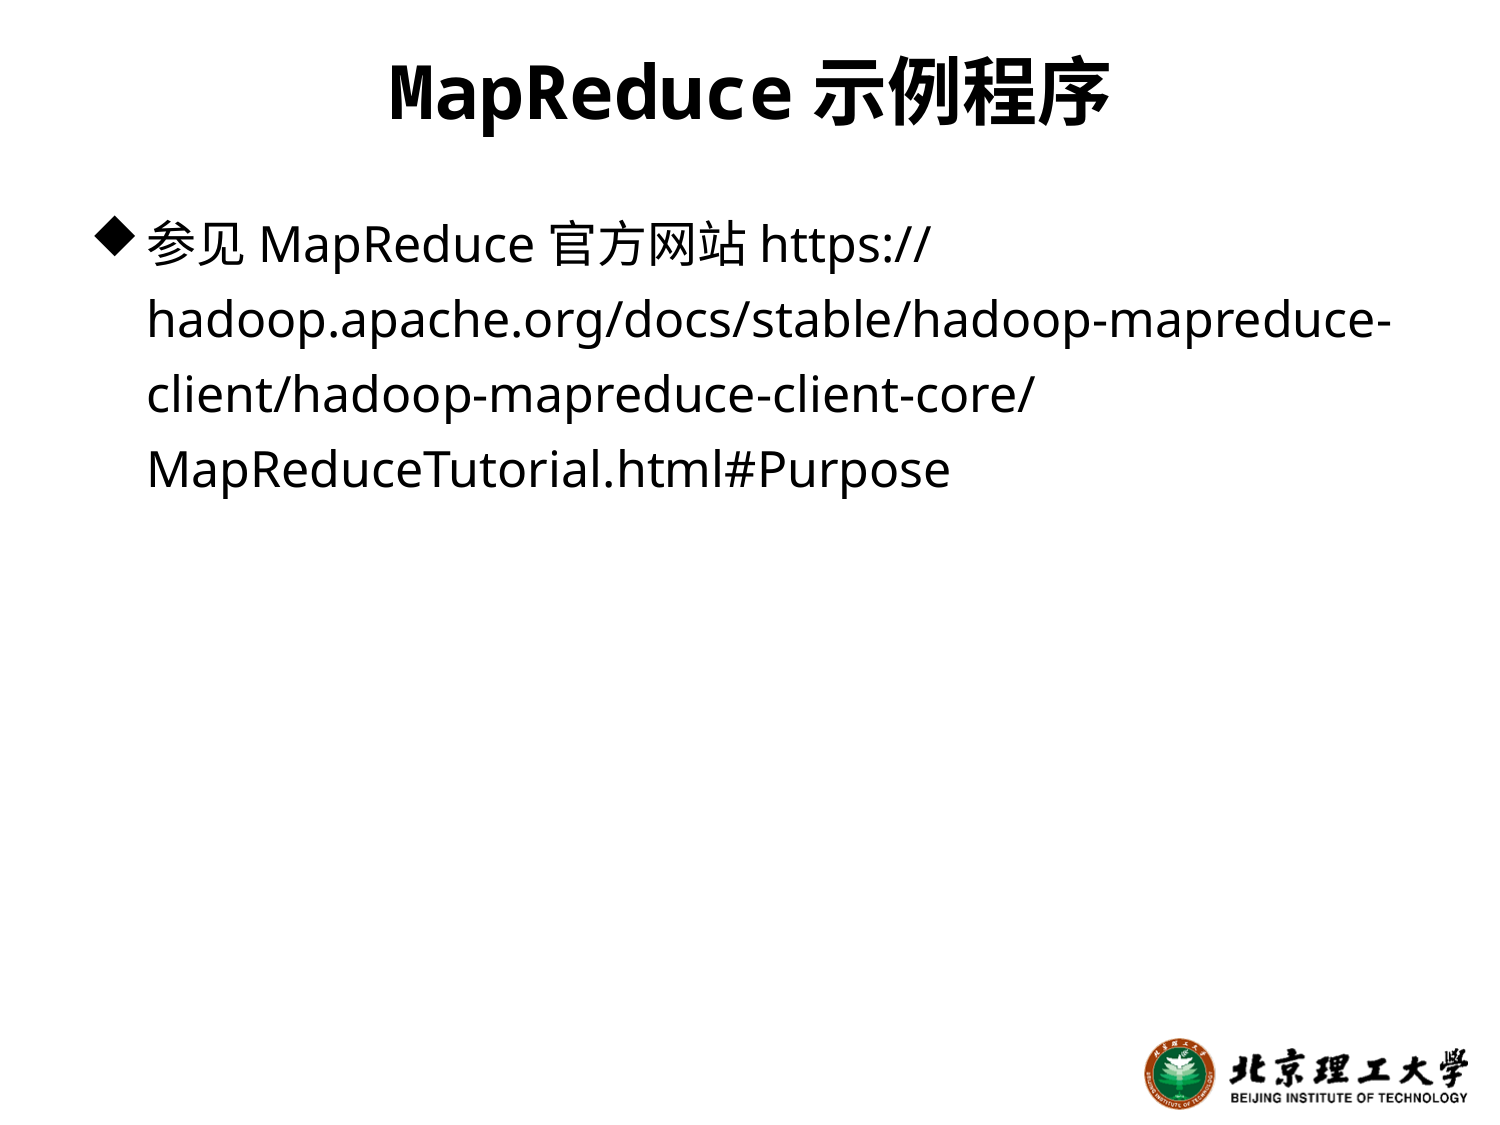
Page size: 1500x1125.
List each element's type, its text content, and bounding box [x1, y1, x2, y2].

list 参见MapReduce官方网站https://hadoop.apache.org/docs/stable/hadoop-mapreduce-client/hadoop-mapreduce-client-core/MapReduceTutorial.html#Purpose [75, 190, 1425, 1005]
picture [1144, 1038, 1468, 1110]
title MapReduce示例程序 [76, 17, 1425, 163]
